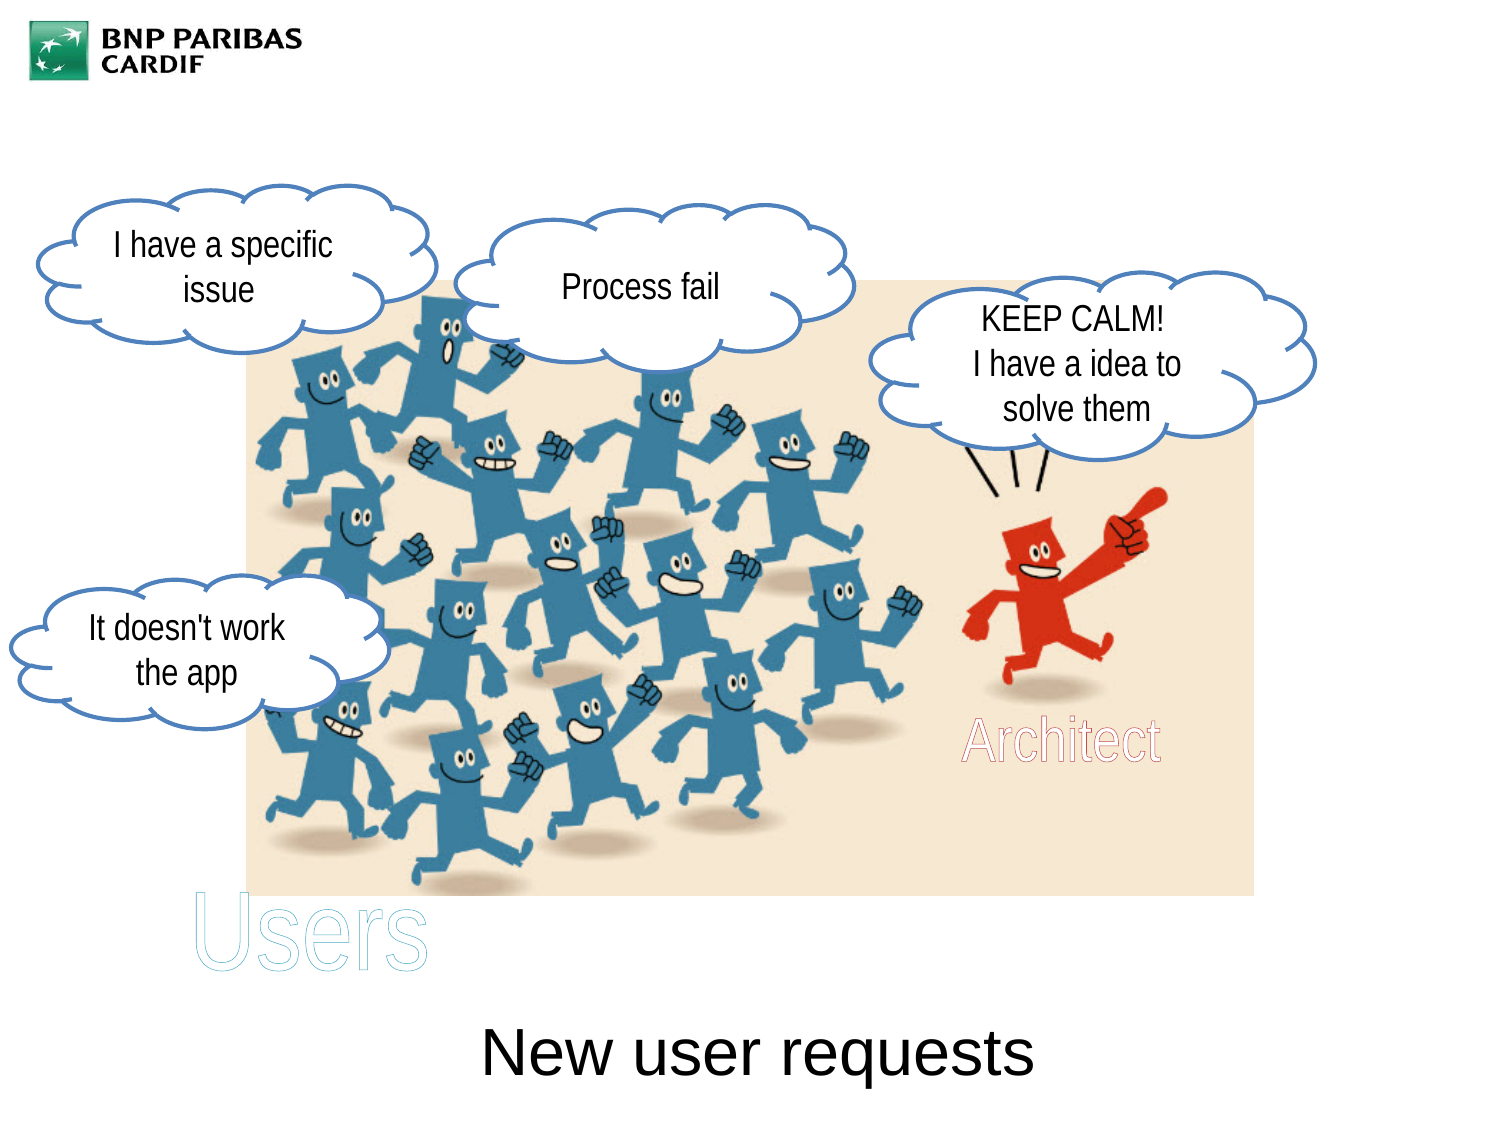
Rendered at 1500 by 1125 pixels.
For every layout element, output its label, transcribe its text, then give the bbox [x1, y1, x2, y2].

text_box Users [174, 850, 445, 1000]
picture [246, 280, 1254, 897]
text_box KEEP CALM! I have a idea to solve them [1256, 281, 1318, 405]
text_box I have a specific issue [35, 183, 439, 356]
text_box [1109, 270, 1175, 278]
text_box Process fail [454, 203, 855, 278]
title New user requests [375, 980, 1161, 1117]
text_box It doesn't work the app [8, 573, 241, 732]
picture [21, 8, 306, 94]
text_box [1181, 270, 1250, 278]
